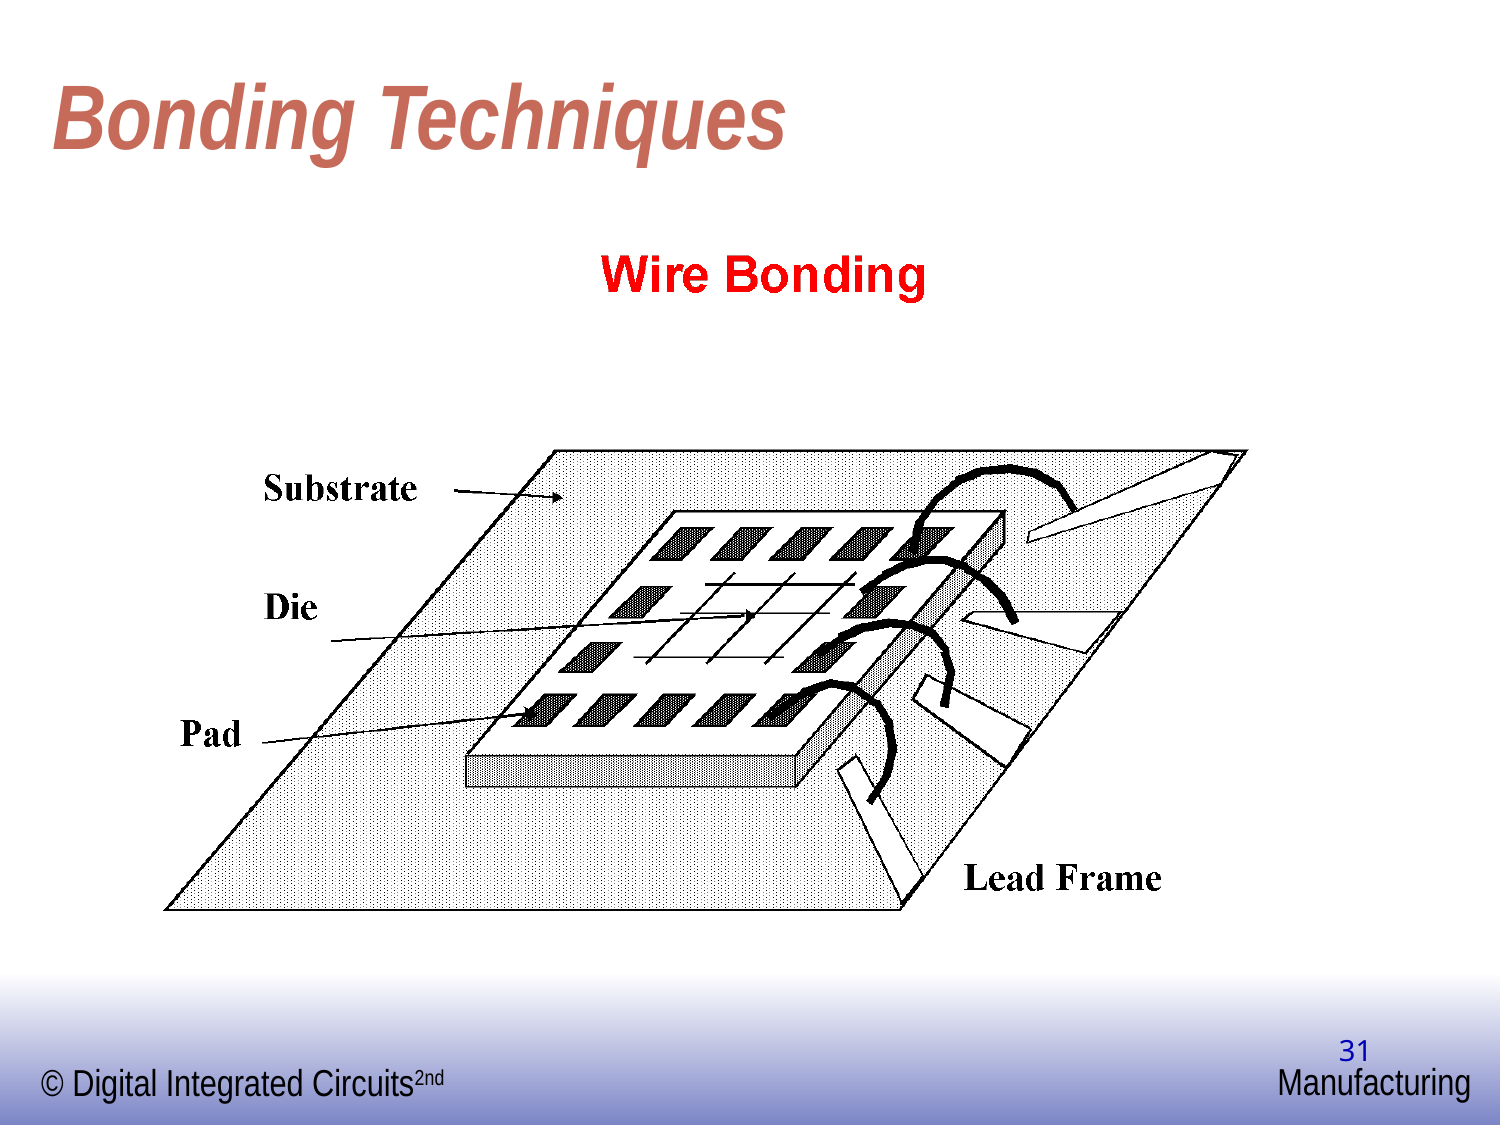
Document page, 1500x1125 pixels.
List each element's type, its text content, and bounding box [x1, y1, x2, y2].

picture [156, 242, 1254, 919]
slide_number ‹#› [1074, 1025, 1388, 1100]
title Bonding Techniques [37, 37, 1463, 175]
